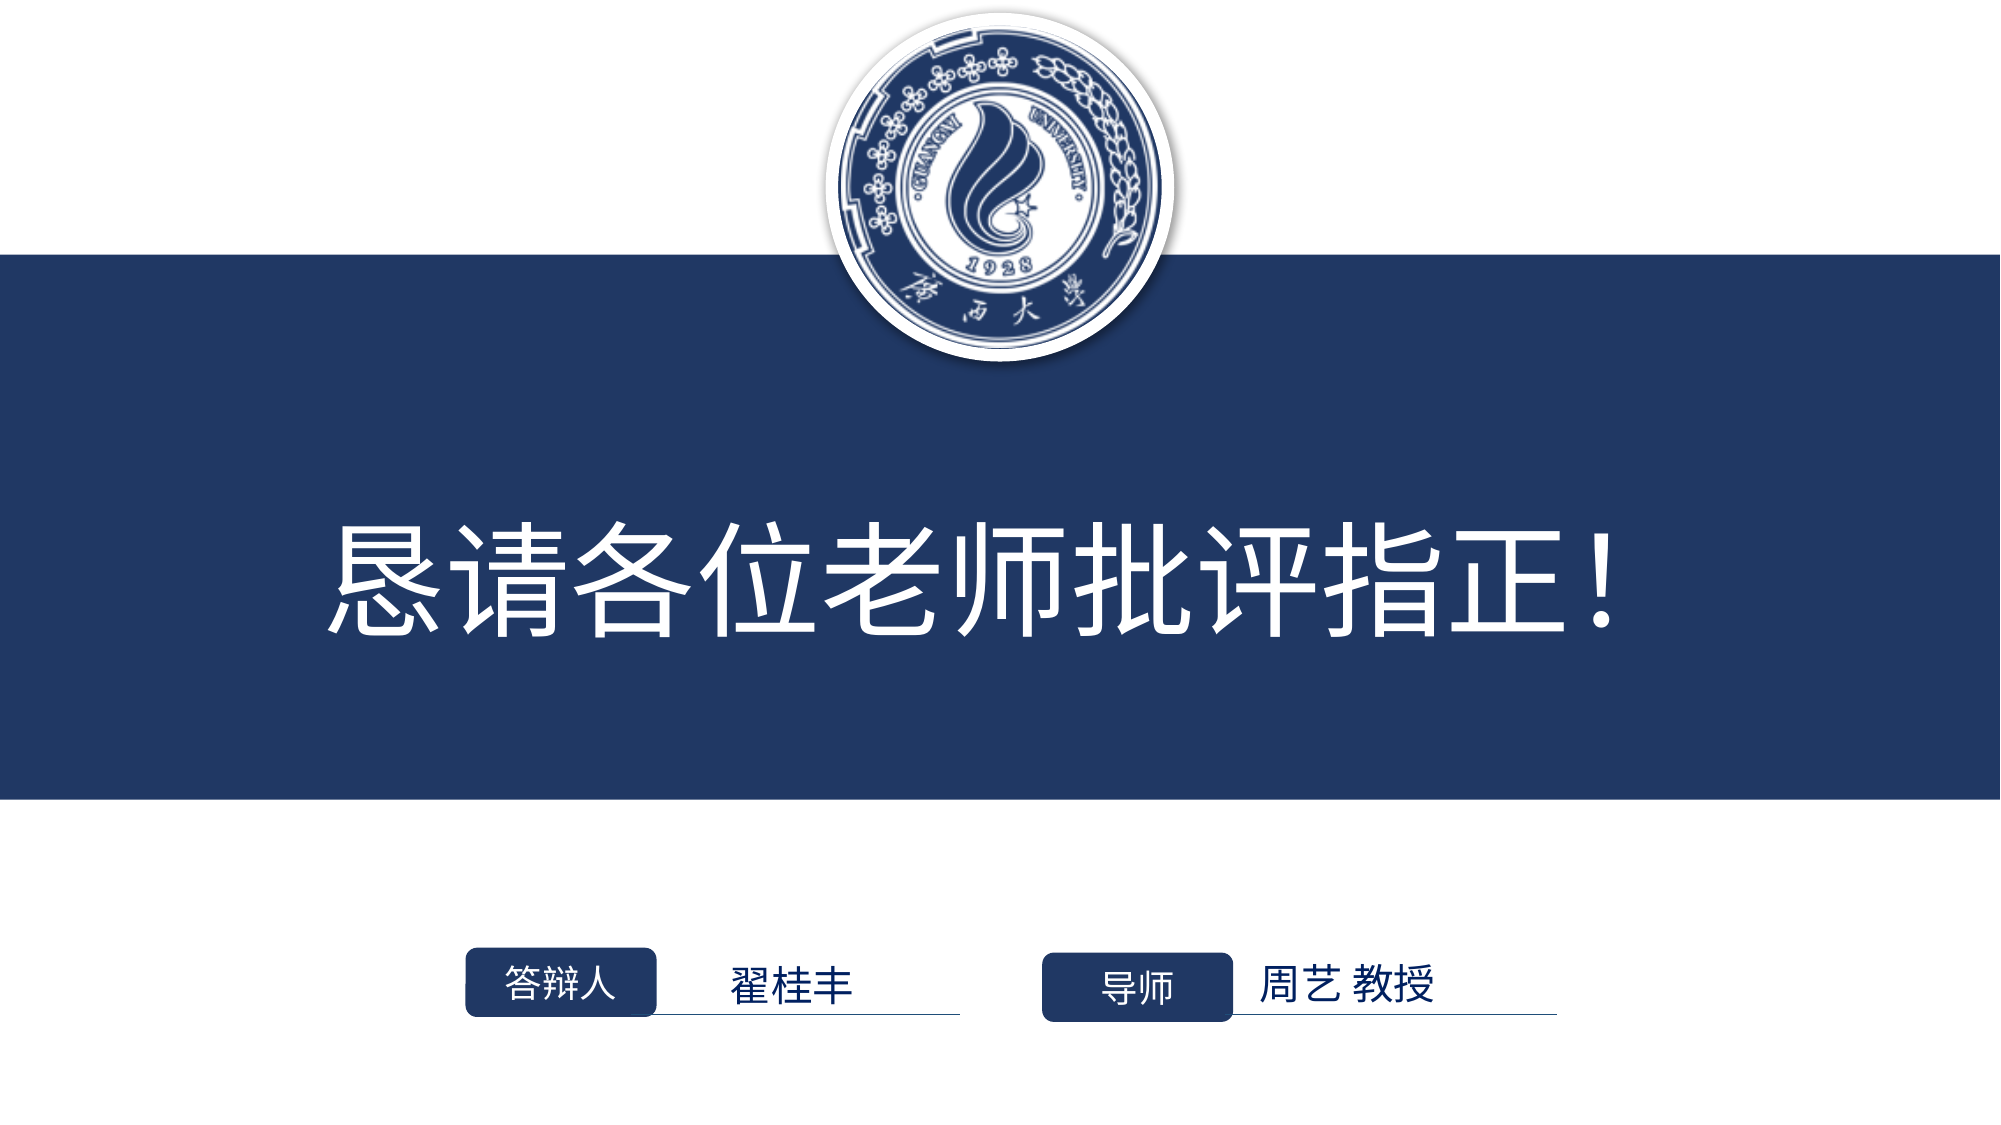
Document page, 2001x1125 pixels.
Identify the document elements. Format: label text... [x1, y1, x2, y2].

picture [840, 19, 1181, 402]
text_box 恳请各位老师批评指正！ [305, 494, 1716, 660]
text_box [0, 254, 2000, 801]
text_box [465, 947, 1619, 1022]
text_box [830, 132, 840, 243]
